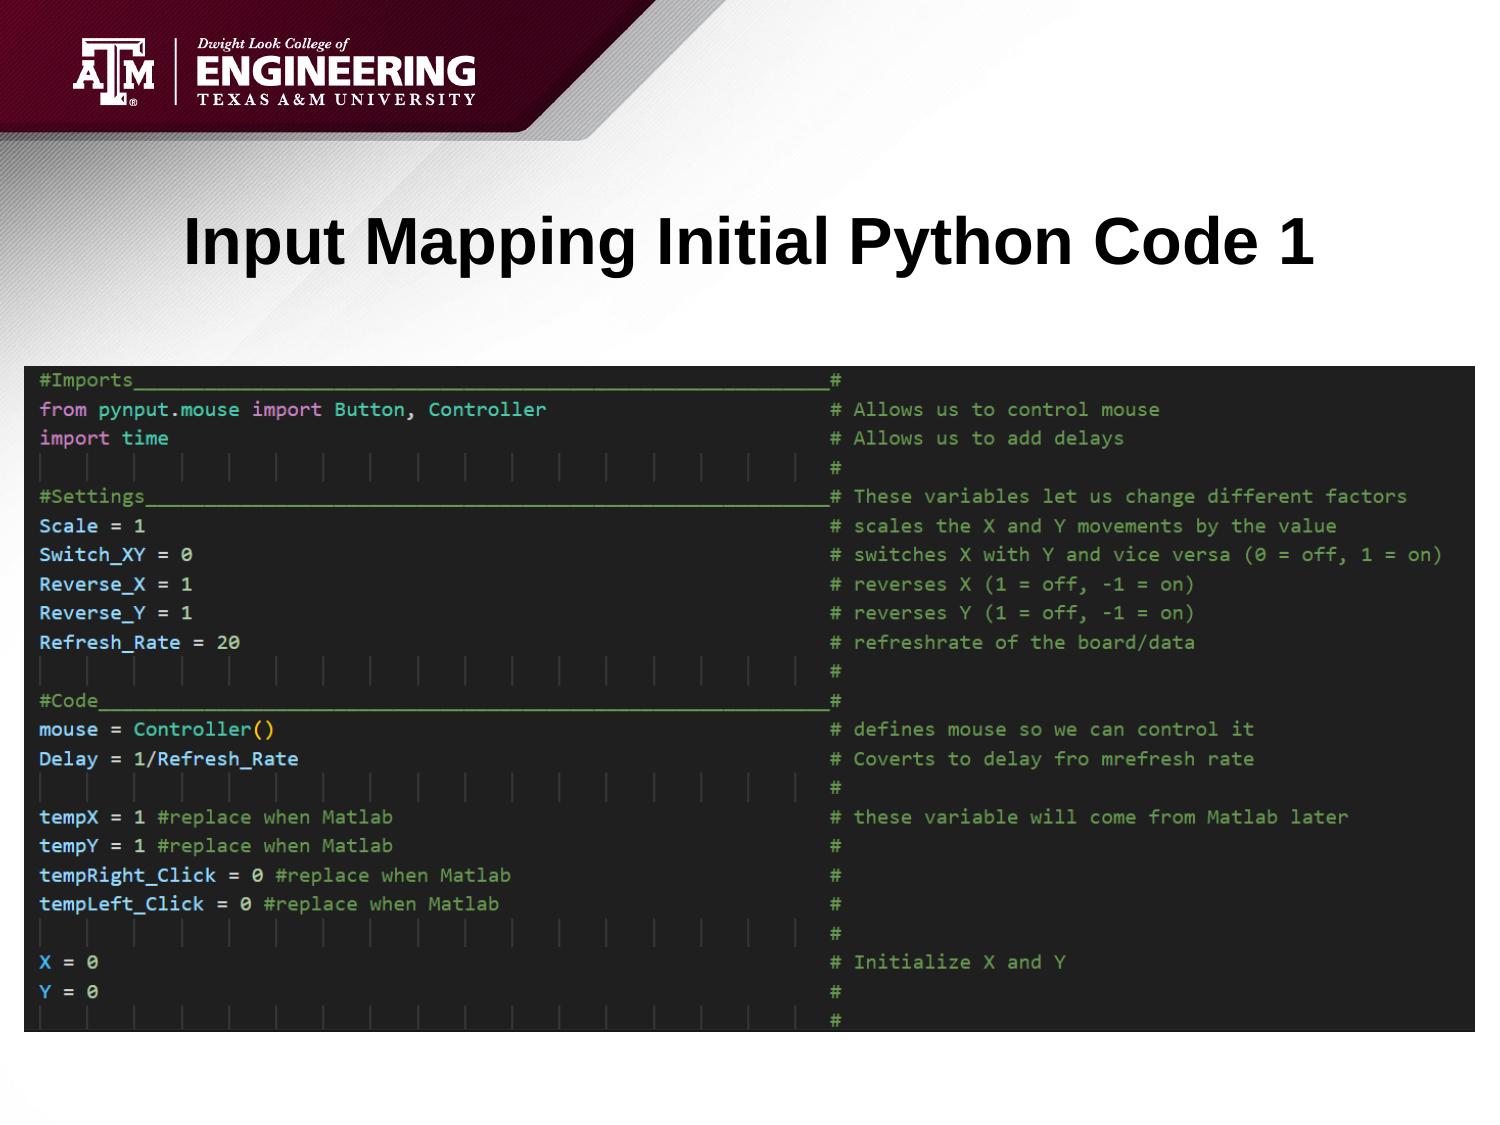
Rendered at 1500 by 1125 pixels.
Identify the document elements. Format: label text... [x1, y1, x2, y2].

title Input Mapping Initial Python Code 1 [75, 172, 1425, 304]
picture [0, 0, 1500, 1125]
